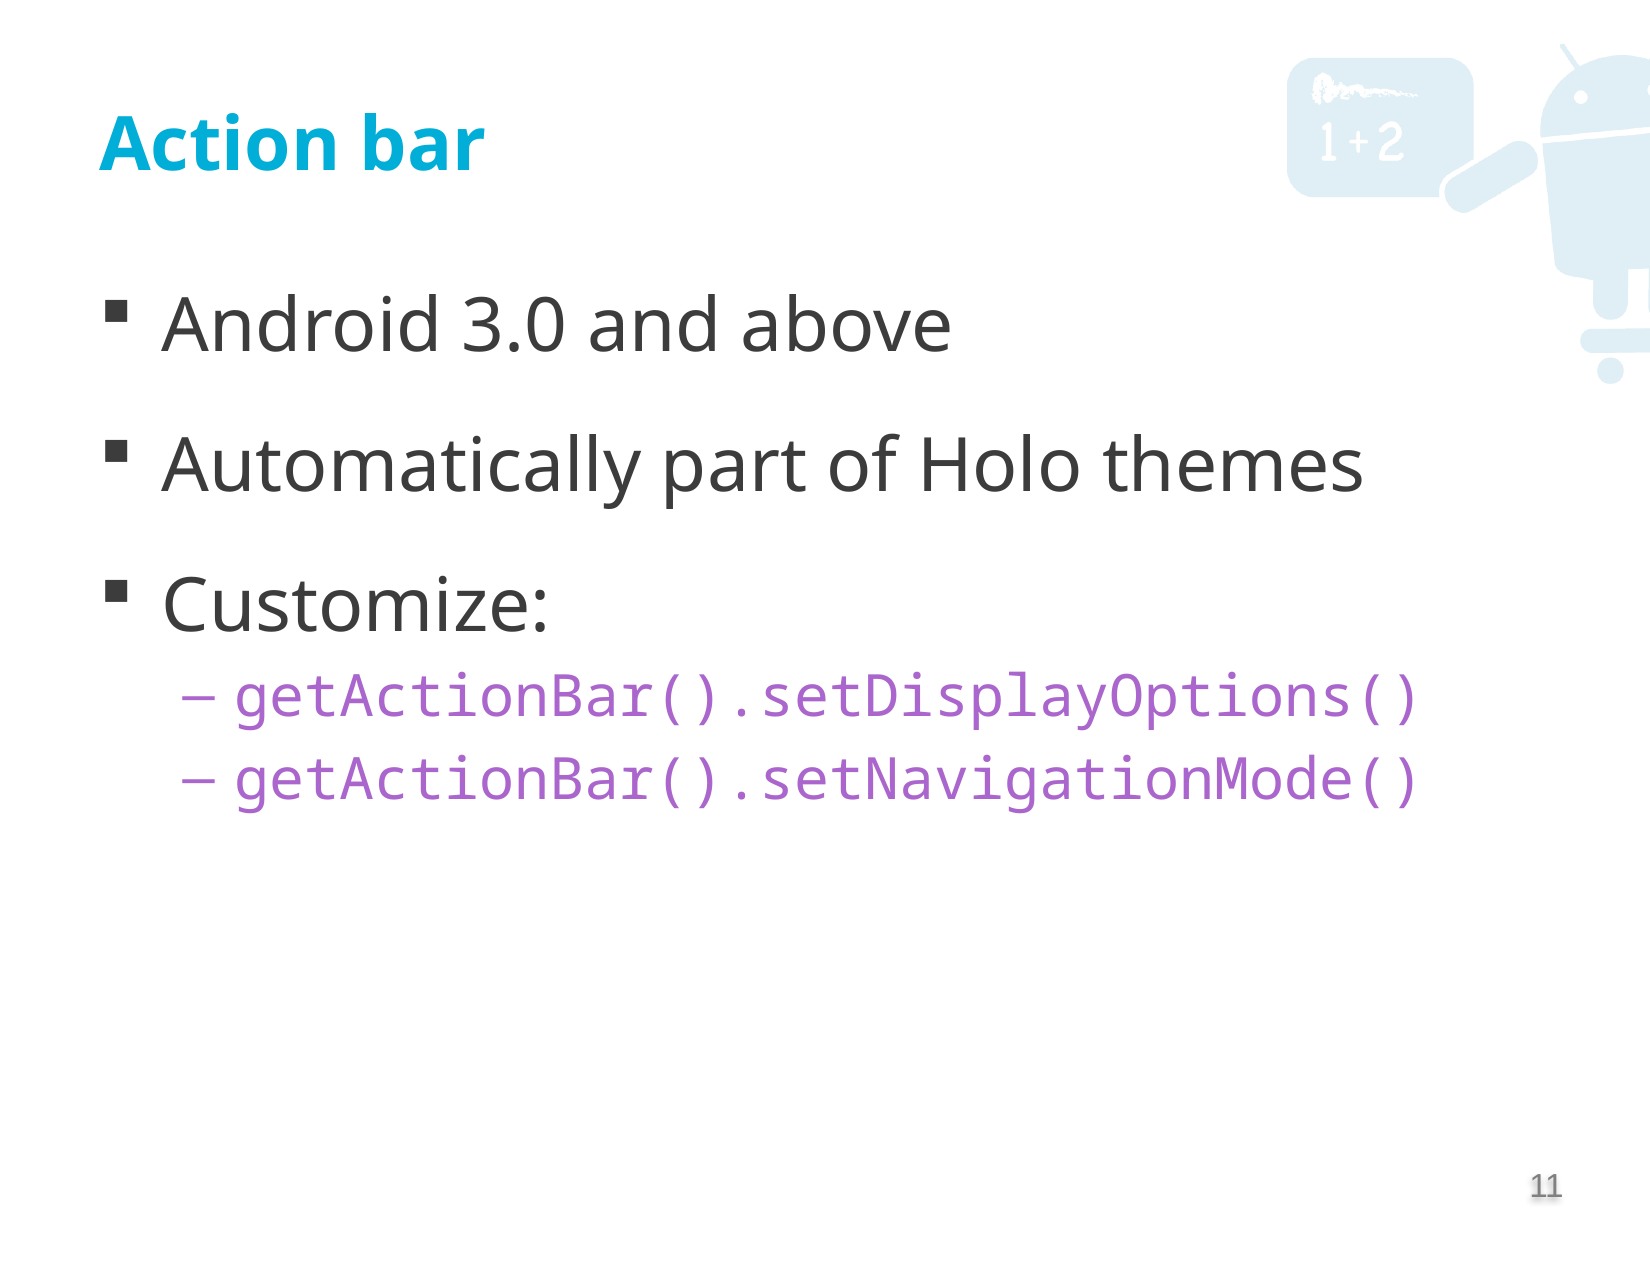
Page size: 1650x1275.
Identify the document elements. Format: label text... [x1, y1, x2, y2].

title Action bar [82, 50, 1568, 230]
list Android 3.0 and above Automatically part of Holo themes Customize: getActionBar().setDisplayOptions() getActionBar().setNavigationMode() [82, 267, 1568, 1135]
